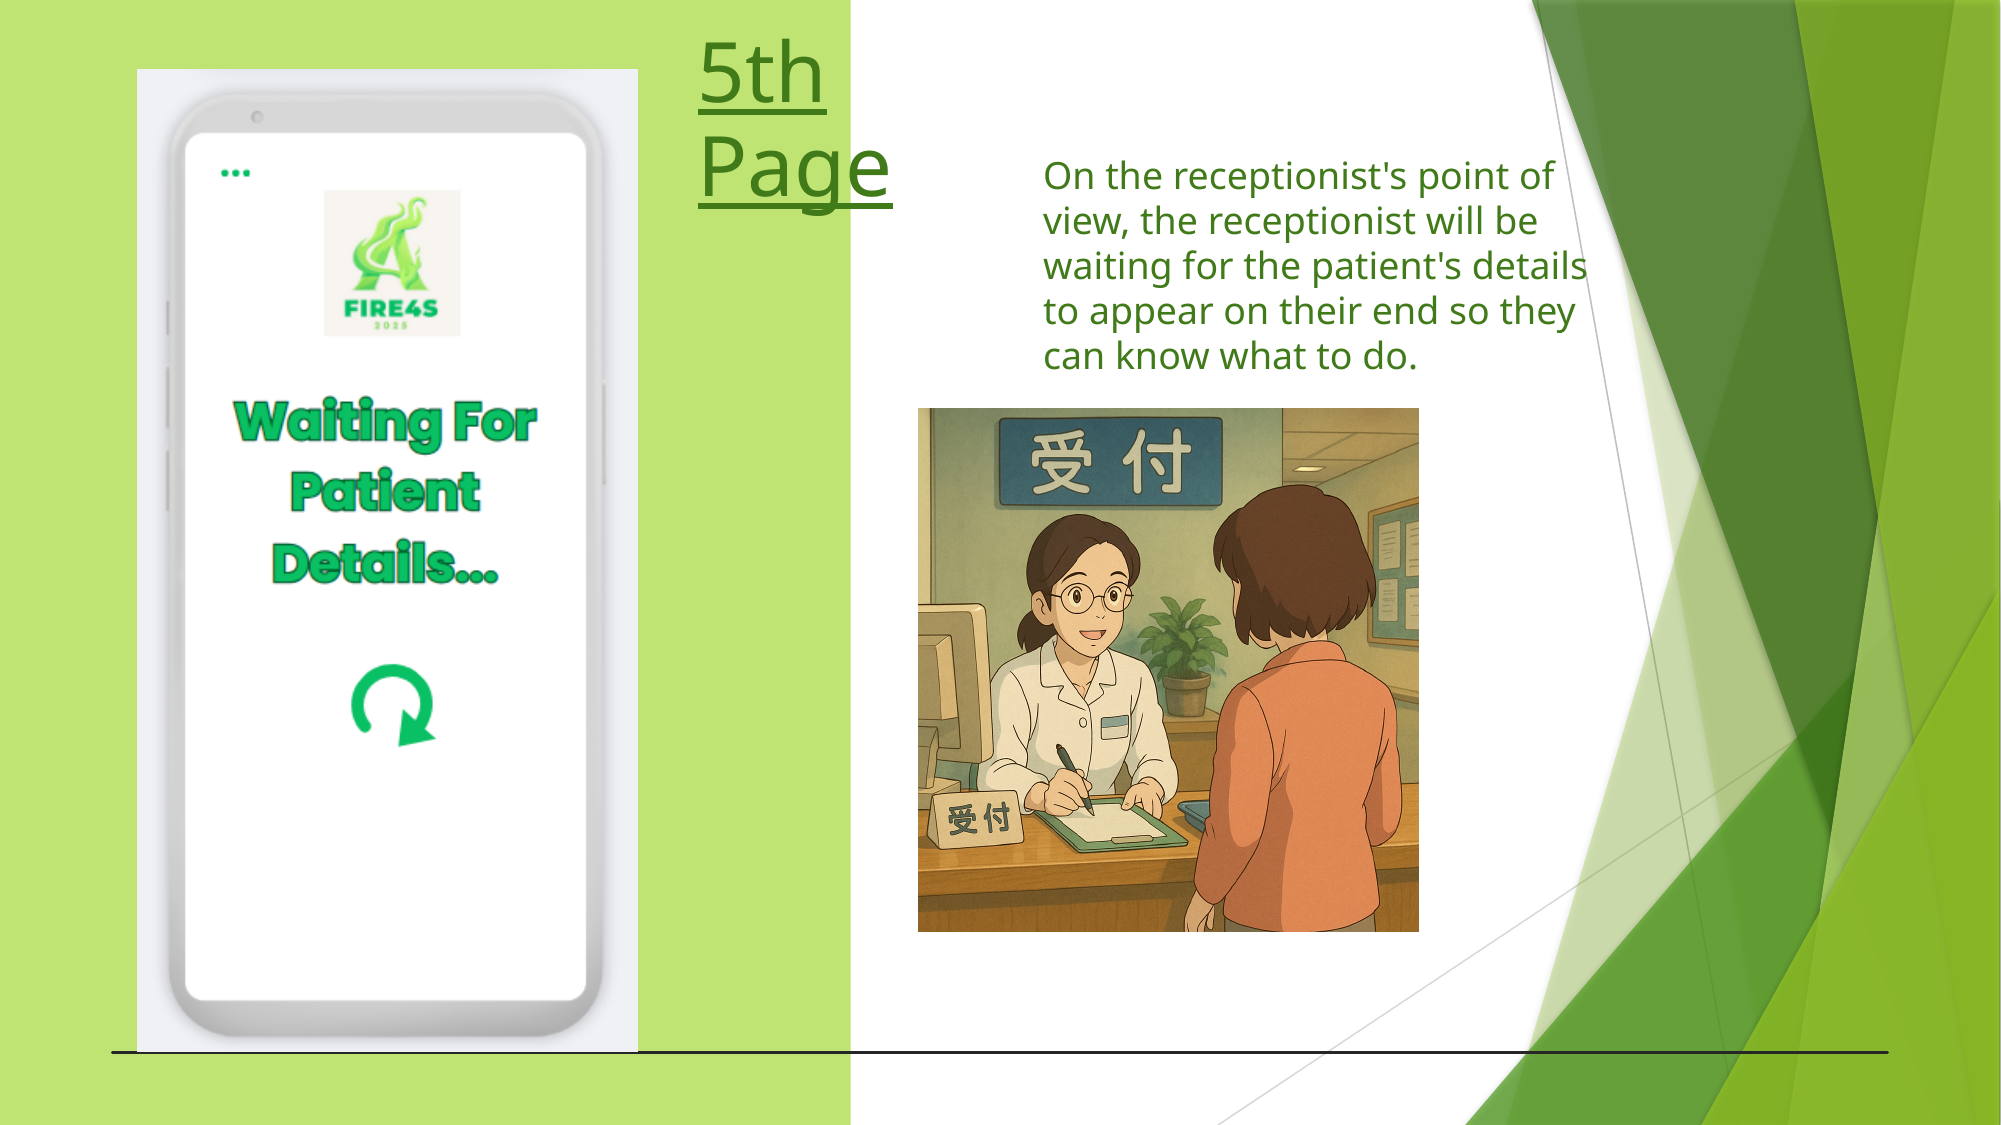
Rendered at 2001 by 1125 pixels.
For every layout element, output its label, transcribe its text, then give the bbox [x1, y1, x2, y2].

picture [918, 407, 1420, 932]
title 5th Page [697, 25, 1044, 153]
list On the receptionist's point of view, the receptionist will be waiting for the patient's details to appear on their end so they can know what to do. [1043, 152, 1616, 410]
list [136, 68, 638, 1053]
